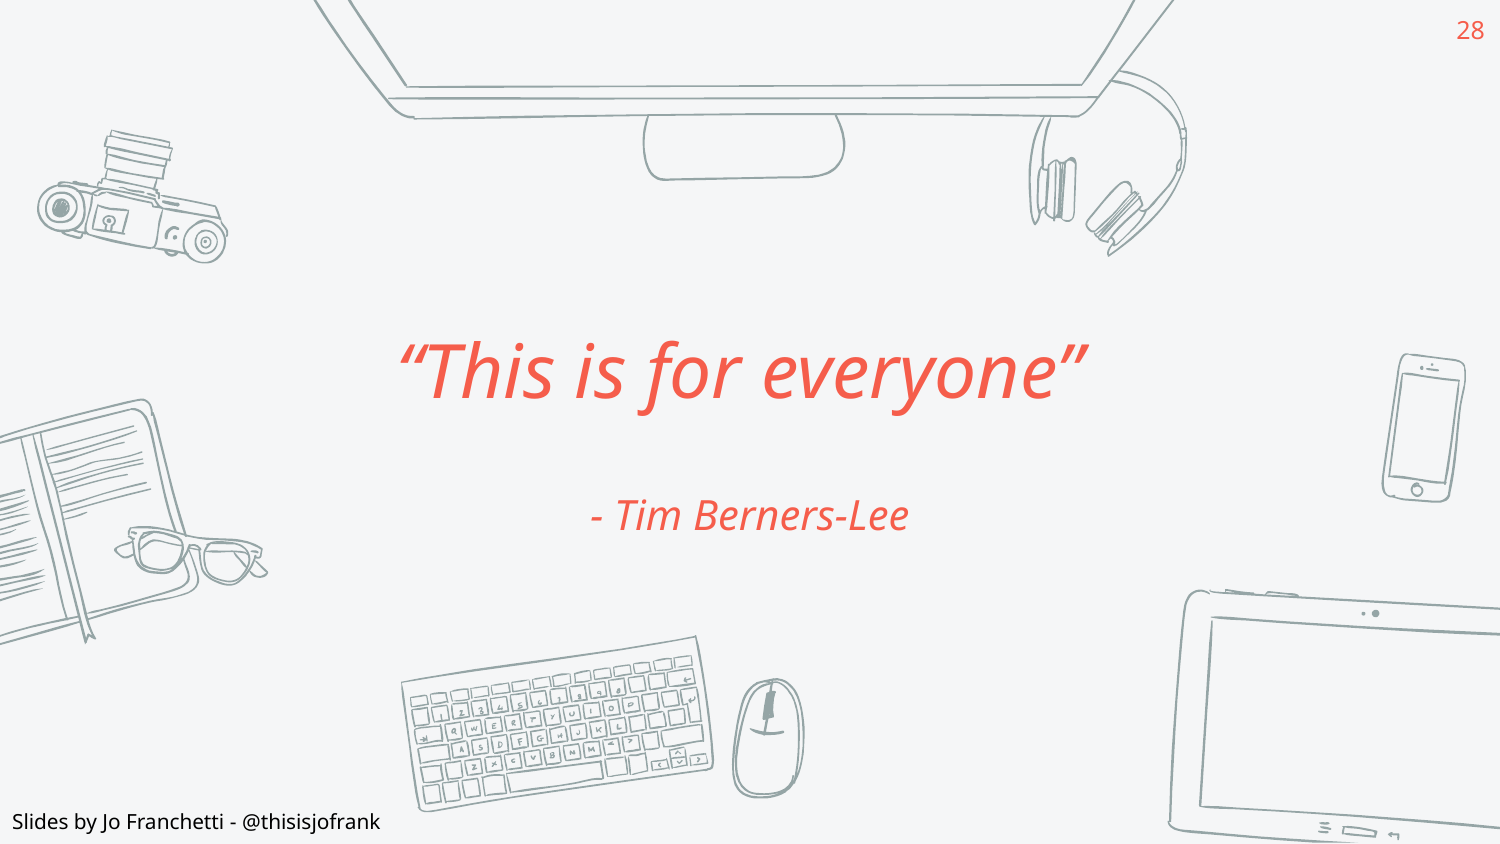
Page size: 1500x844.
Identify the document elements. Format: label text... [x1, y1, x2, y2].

slide_number 28 [1435, 0, 1500, 53]
list “This is for everyone” - Tim Berners-Lee [300, 364, 1200, 499]
